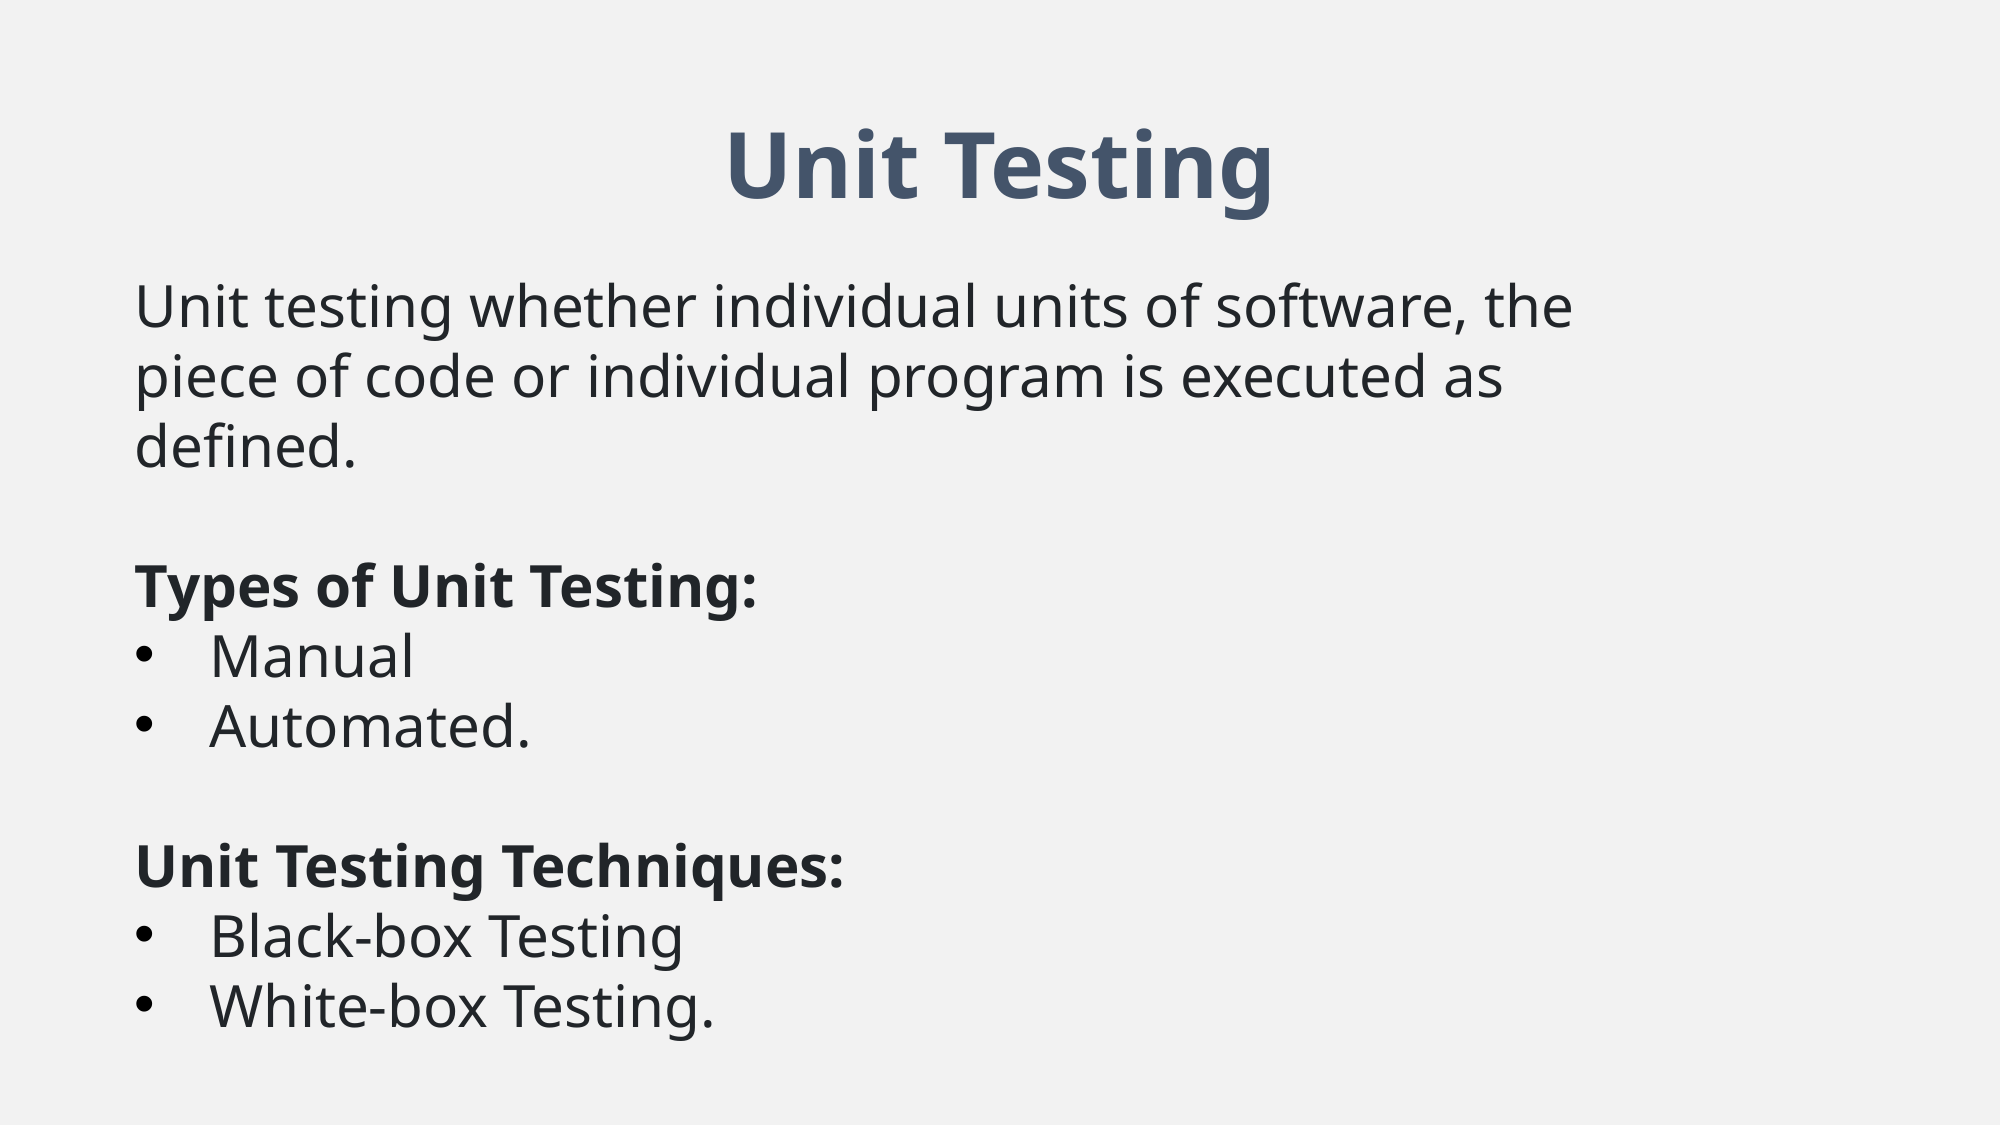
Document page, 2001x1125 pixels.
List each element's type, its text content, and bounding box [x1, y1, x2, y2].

text_box Unit testing whether individual units of software, the piece of code or individual program is executed as defined. Types of Unit Testing: Manual Automated. Unit Testing Techniques: Black-box Testing White-box Testing. [120, 261, 1735, 1117]
title Unit Testing [137, 59, 1863, 278]
